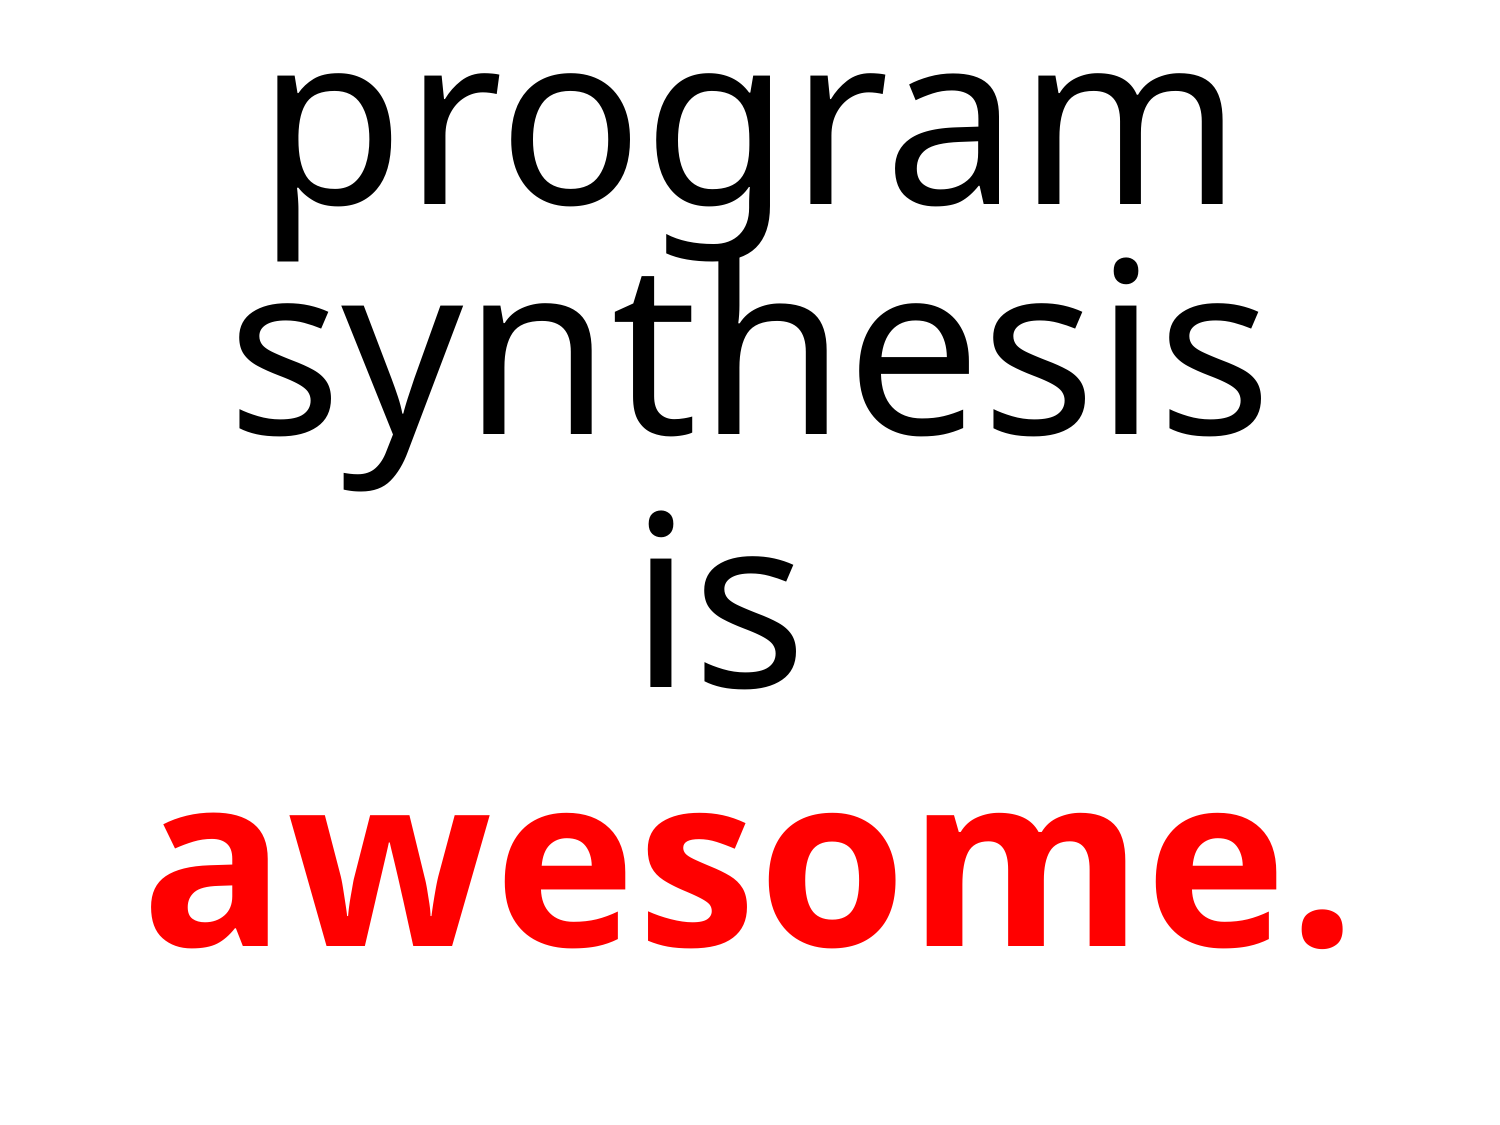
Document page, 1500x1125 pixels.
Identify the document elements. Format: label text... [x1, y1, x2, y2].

text_box program synthesis is awesome. [41, 13, 1459, 1006]
